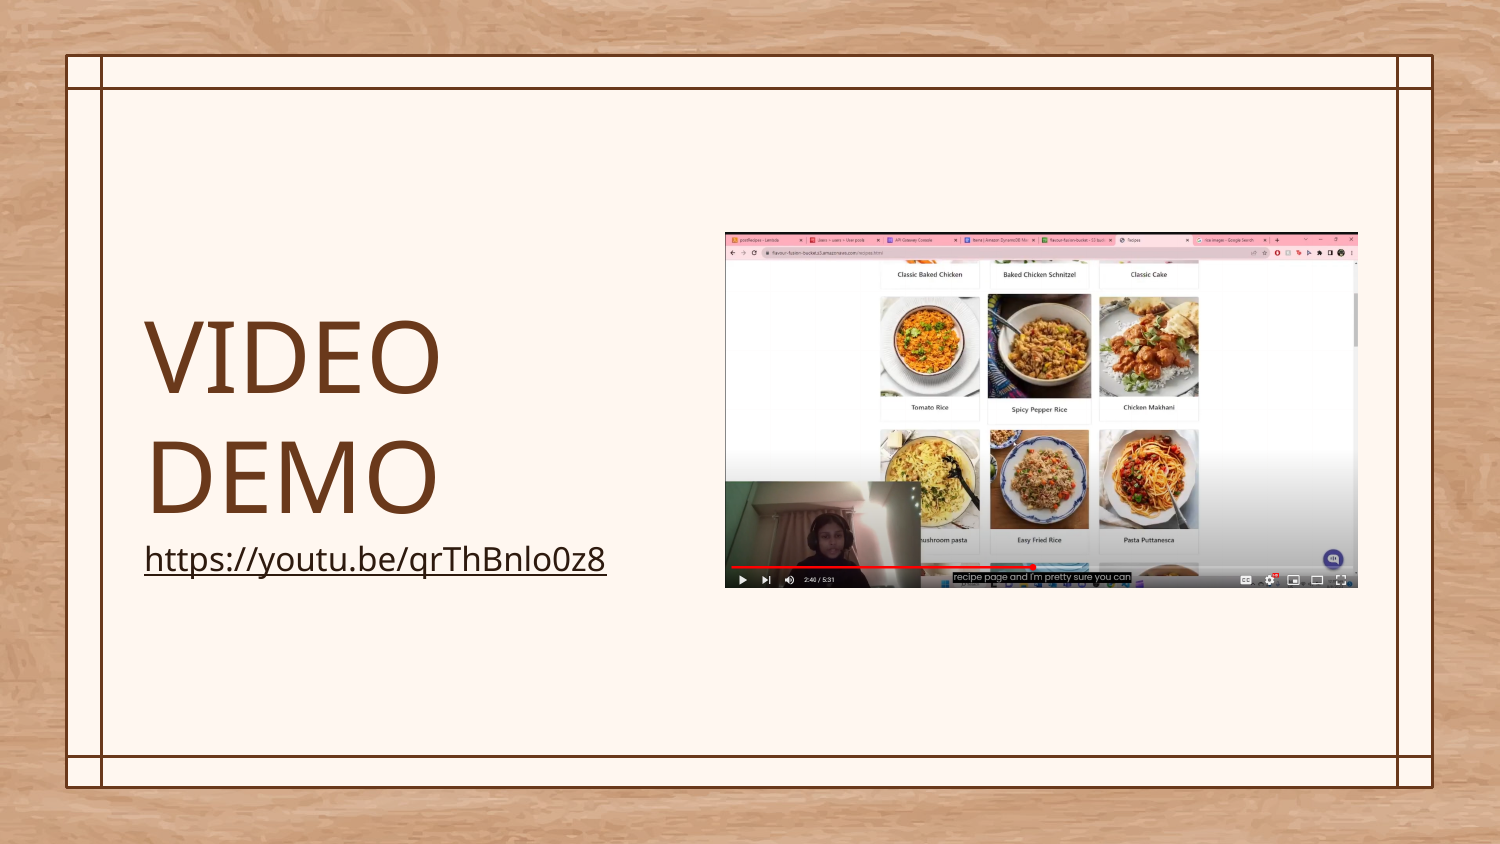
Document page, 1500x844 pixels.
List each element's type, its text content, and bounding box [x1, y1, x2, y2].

picture [725, 232, 1359, 588]
subtitle https://youtu.be/qrThBnlo0z8 [129, 522, 726, 630]
title VIDEO DEMO [129, 410, 720, 522]
